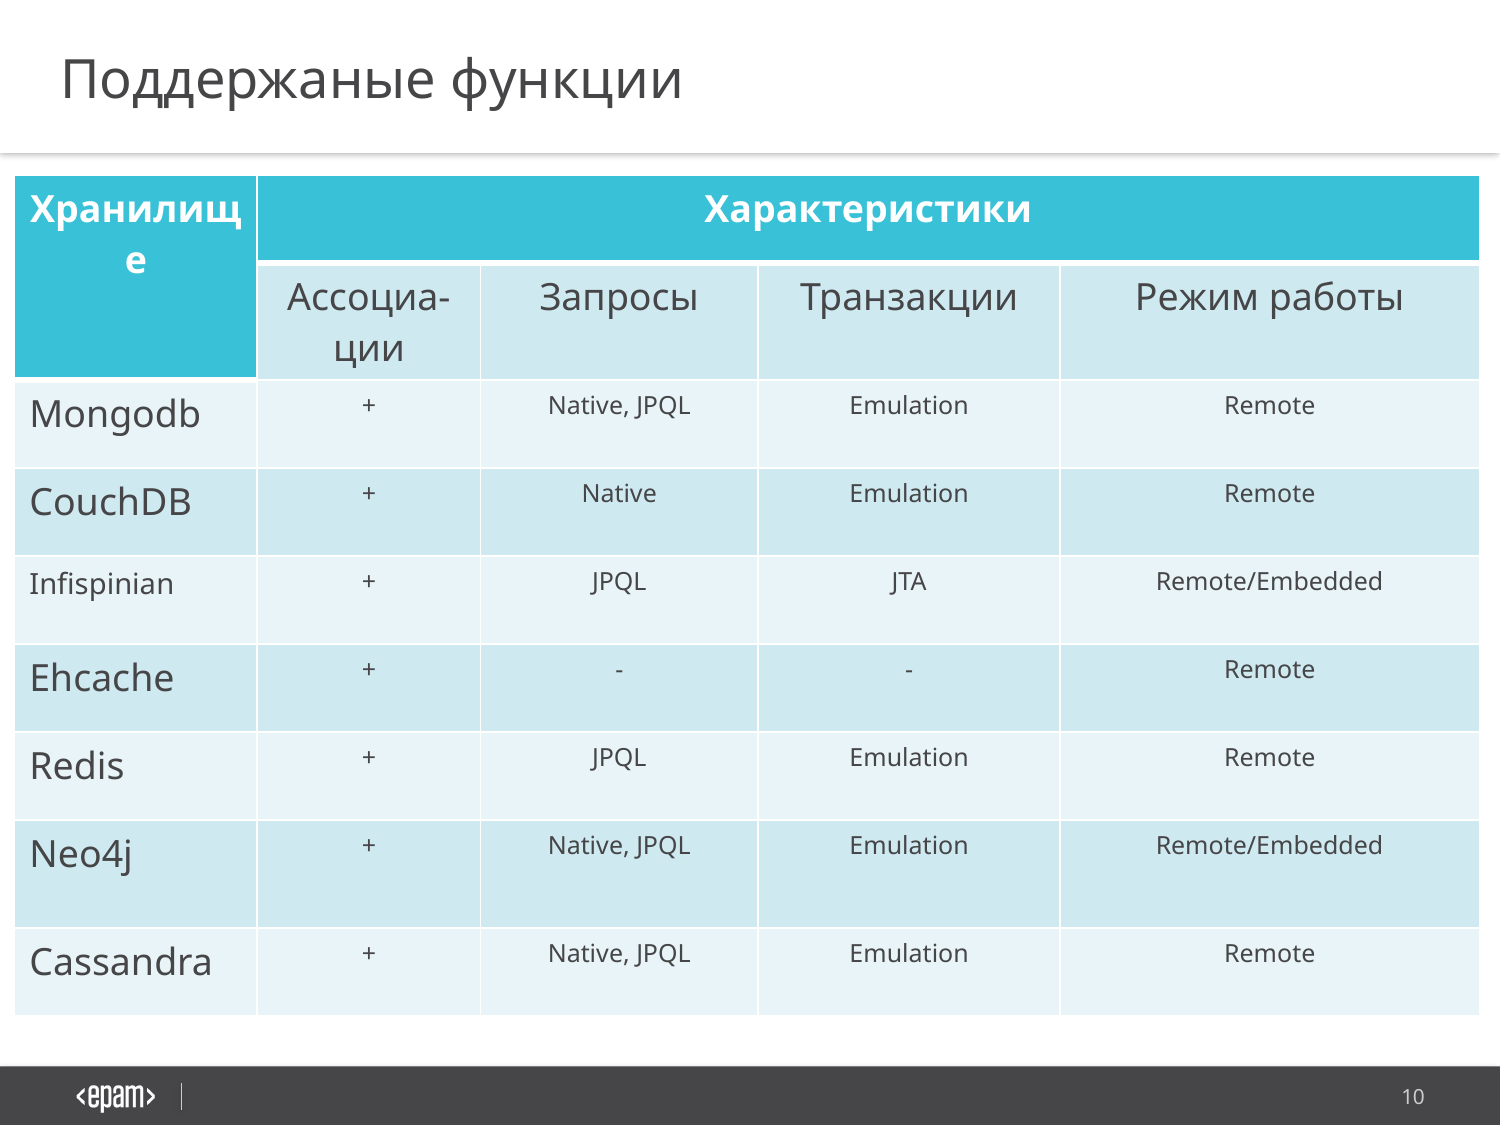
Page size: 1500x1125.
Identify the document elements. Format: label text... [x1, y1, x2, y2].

table_cell Native, JPQL [481, 821, 757, 927]
table_cell JTA [759, 557, 1059, 643]
table_cell Режим работы [1061, 266, 1479, 379]
table_cell Native, JPQL [481, 929, 757, 1015]
table_cell - [481, 645, 757, 731]
table_cell Remote [1061, 381, 1479, 467]
table_cell Emulation [759, 381, 1059, 467]
table_cell - [759, 645, 1059, 731]
table_cell Remote/Embedded [1061, 557, 1479, 643]
table_cell CouchDB [15, 469, 256, 555]
table_cell Neo4j [15, 821, 256, 927]
table_cell + [258, 645, 480, 731]
picture [76, 1085, 155, 1113]
table_cell Ehcache [15, 645, 256, 731]
table_cell Запросы [481, 266, 757, 379]
table_cell JPQL [481, 733, 757, 819]
table_cell Redis [15, 733, 256, 819]
table_cell Native, JPQL [481, 381, 757, 467]
table_cell Remote [1061, 645, 1479, 731]
table_cell Infispinian [15, 557, 256, 643]
table_cell + [258, 469, 480, 555]
table_cell Cassandra [15, 929, 256, 1015]
table_cell Транзакции [759, 266, 1059, 379]
table_cell Remote/Embedded [1061, 821, 1479, 927]
table_cell Ассоциа-ции [258, 266, 480, 379]
list Поддержаные функции [0, 0, 1500, 153]
table_cell Native [481, 469, 757, 555]
table_cell JPQL [481, 557, 757, 643]
table_header Хранилище [15, 176, 256, 377]
table_cell Emulation [759, 733, 1059, 819]
table_cell Emulation [759, 469, 1059, 555]
table_cell + [258, 929, 480, 1015]
table_cell + [258, 821, 480, 927]
table_cell Emulation [759, 821, 1059, 927]
table_cell Remote [1061, 733, 1479, 819]
table_cell Remote [1061, 929, 1479, 1015]
table_cell Mongodb [15, 383, 256, 467]
table_cell + [258, 381, 480, 467]
table_cell Remote [1061, 469, 1479, 555]
table_cell + [258, 733, 480, 819]
table_cell Emulation [759, 929, 1059, 1015]
table_header Характеристики [258, 176, 1479, 260]
table_cell + [258, 557, 480, 643]
